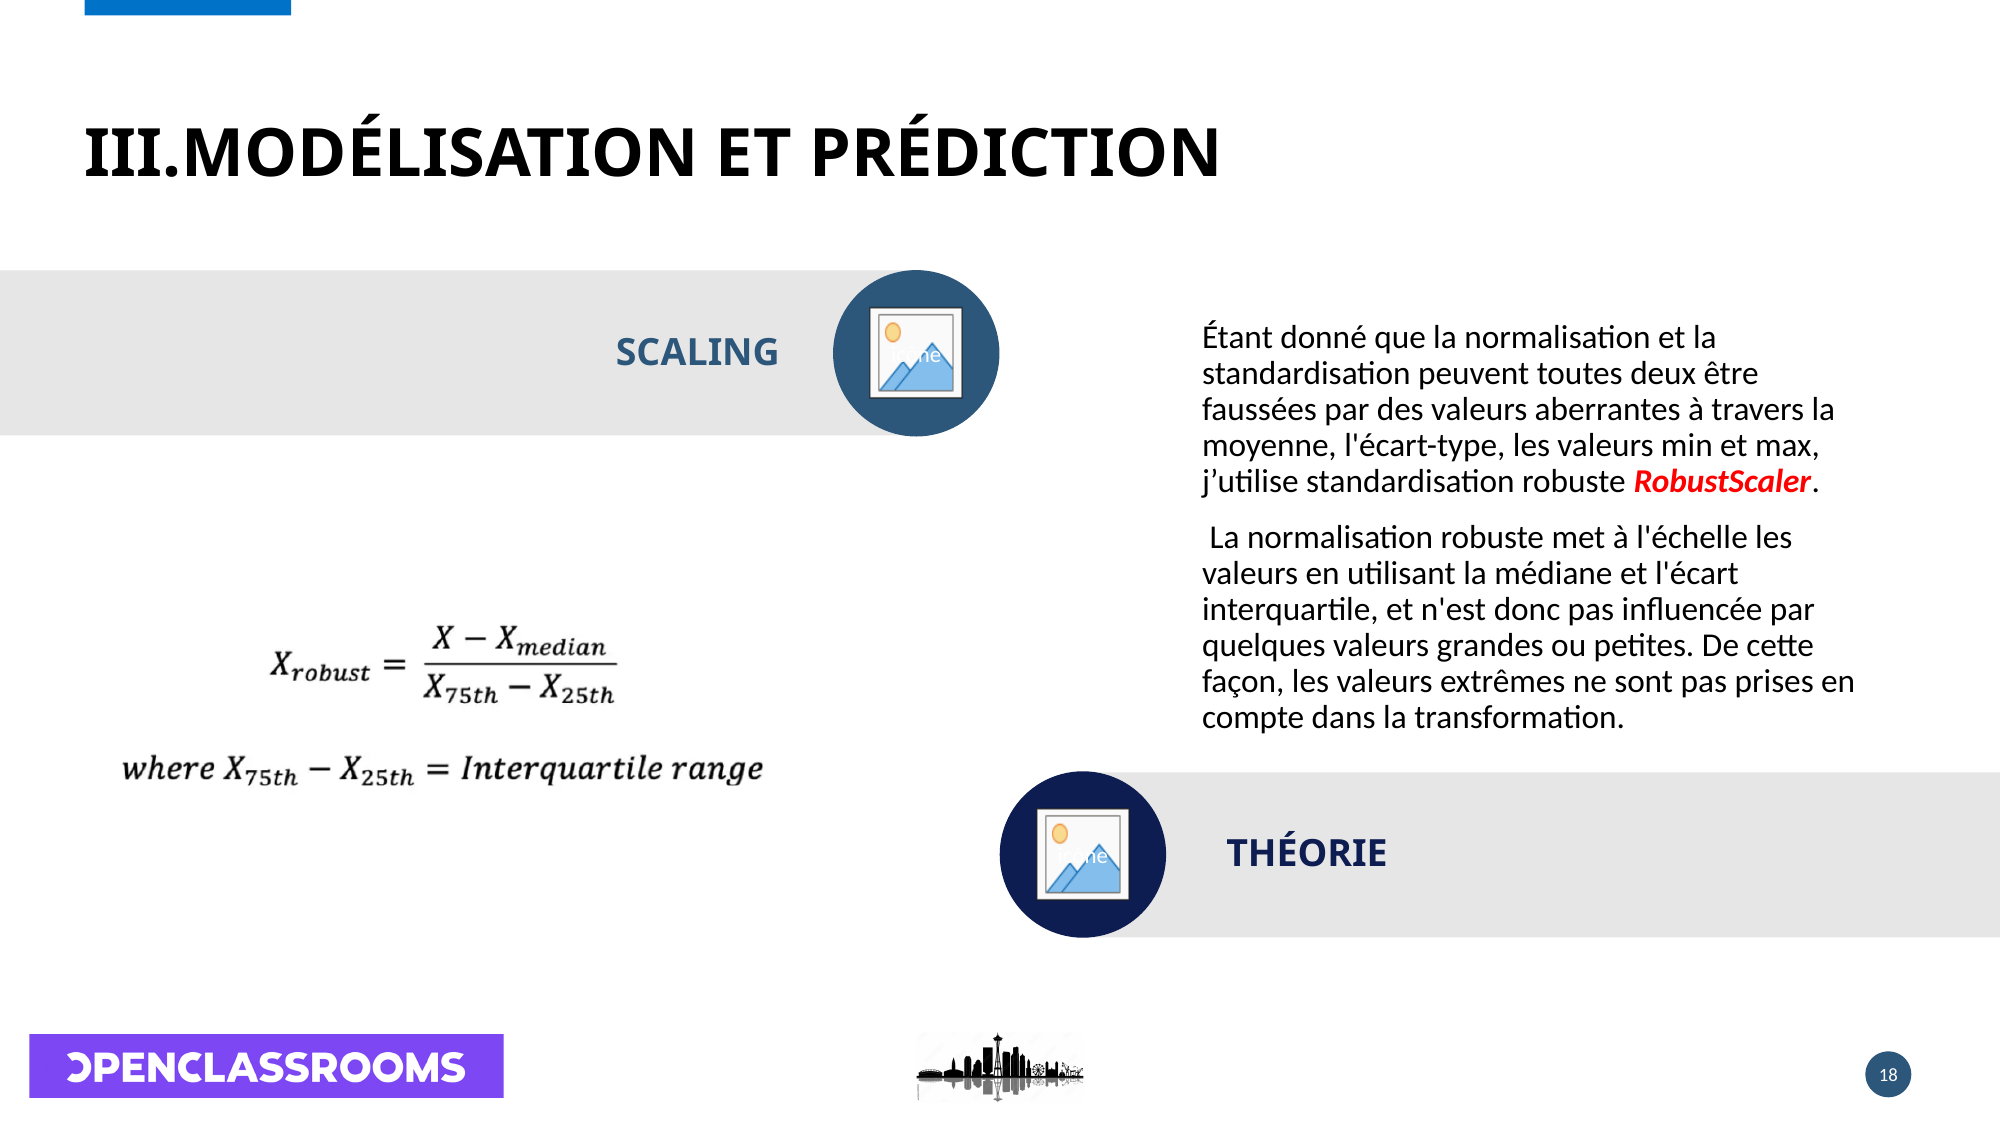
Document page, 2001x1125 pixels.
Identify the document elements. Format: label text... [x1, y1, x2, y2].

slide_number 18 [1864, 1059, 1913, 1090]
list Scaling [214, 312, 780, 394]
picture [1033, 804, 1133, 905]
picture [29, 1034, 504, 1098]
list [111, 608, 780, 798]
picture [866, 303, 966, 403]
list Théorie [1226, 814, 1792, 896]
picture [916, 1032, 1084, 1103]
list Étant donné que la normalisation et la standardisation peuvent toutes deux être faussées par des valeurs aberrantes à travers la moyenne, l'écart-type, les valeurs min et max, j’utilise standardisation robuste RobustScaler. La normalisation robuste met à l'échelle les valeurs en utilisant la médiane et l'écart interquartile, et n'est donc pas influencée par quelques valeurs grandes ou petites. De cette façon, les valeurs extrêmes ne sont pas prises en compte dans la transformation. [1202, 270, 1871, 736]
title Modélisation et prédiction [84, 40, 1914, 192]
